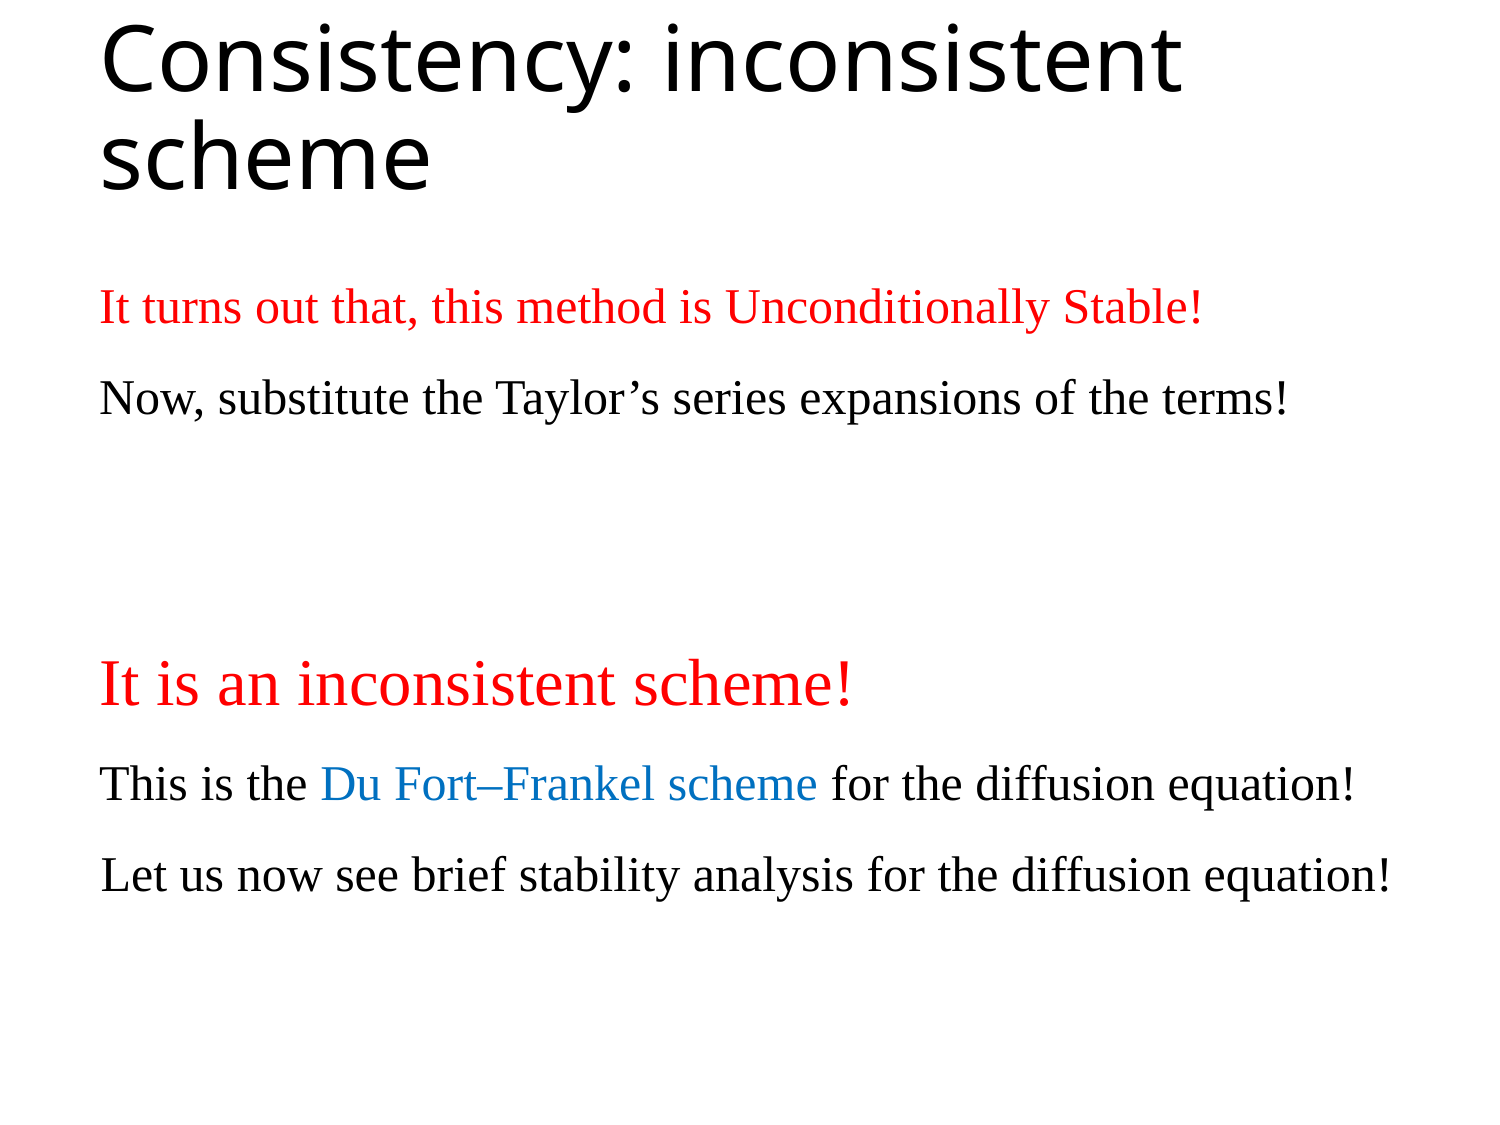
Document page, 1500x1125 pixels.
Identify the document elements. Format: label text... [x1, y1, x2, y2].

title Consistency: inconsistent scheme [84, 48, 1378, 174]
